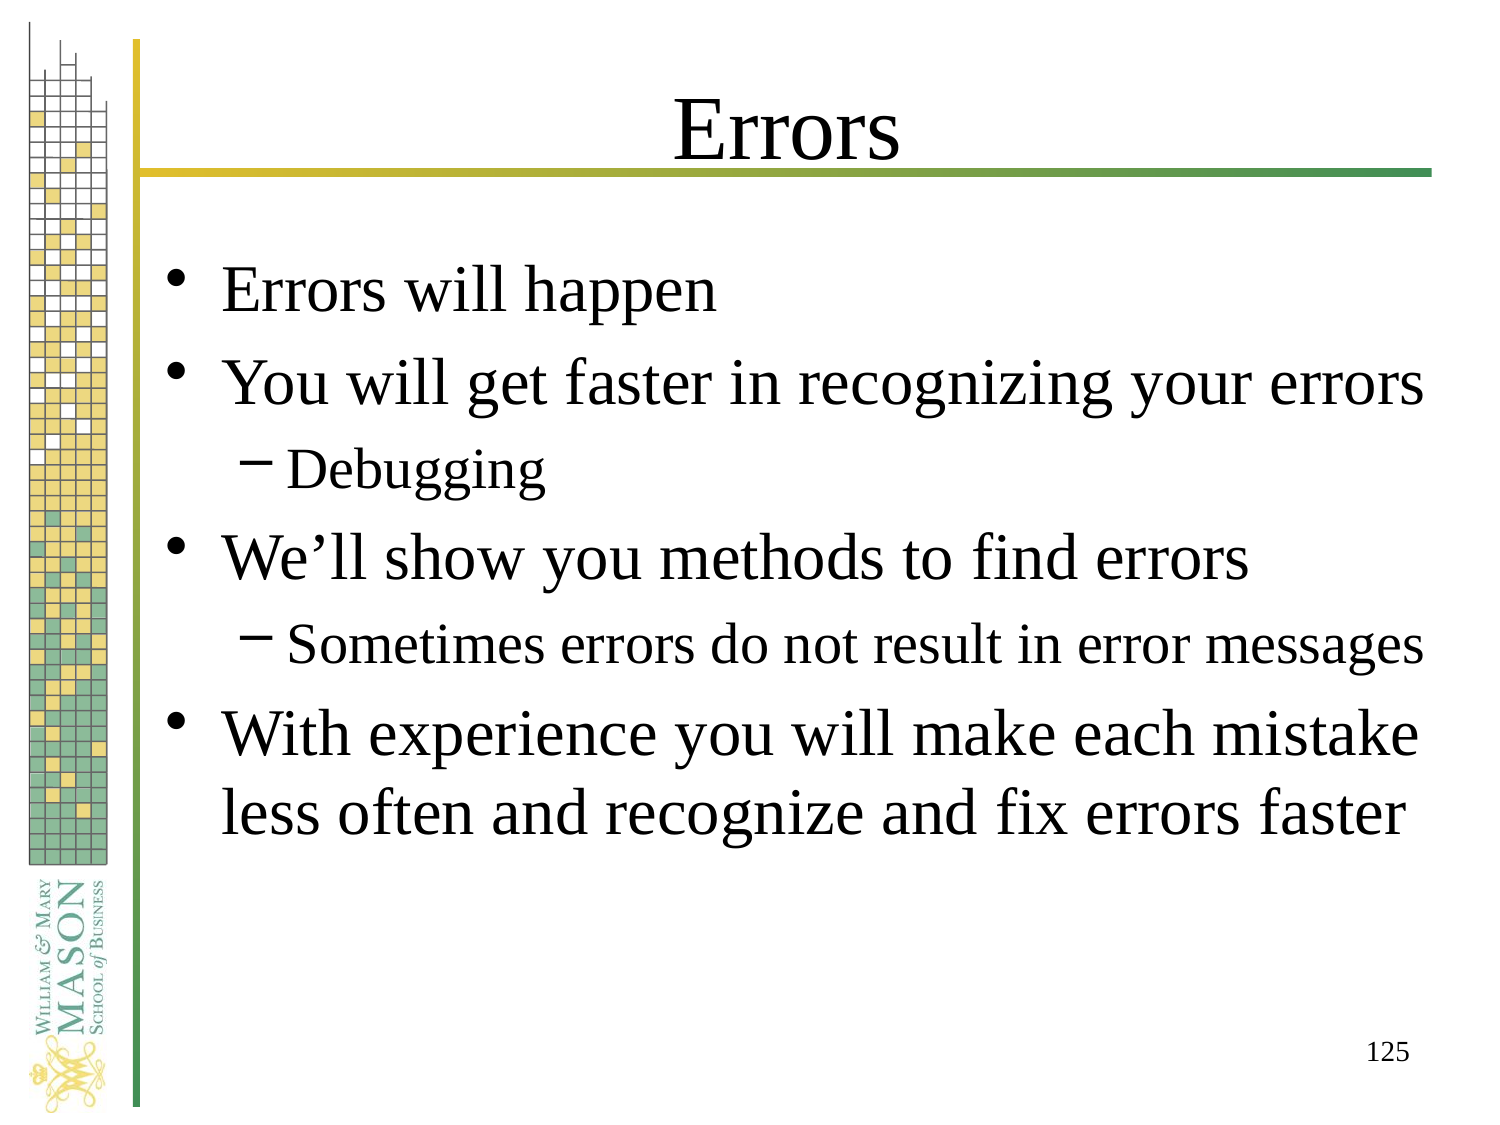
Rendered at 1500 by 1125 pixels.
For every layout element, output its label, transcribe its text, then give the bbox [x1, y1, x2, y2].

slide_number 125 [1048, 1024, 1426, 1103]
title Errors [150, 45, 1425, 200]
table_cell != [29, 879, 107, 1113]
list Errors will happen You will get faster in recognizing your errors Debugging We’ll show you methods to find errors Sometimes errors do not result in error messages With experience you will make each mistake less often and recognize and fix errors faster [150, 237, 1472, 1005]
